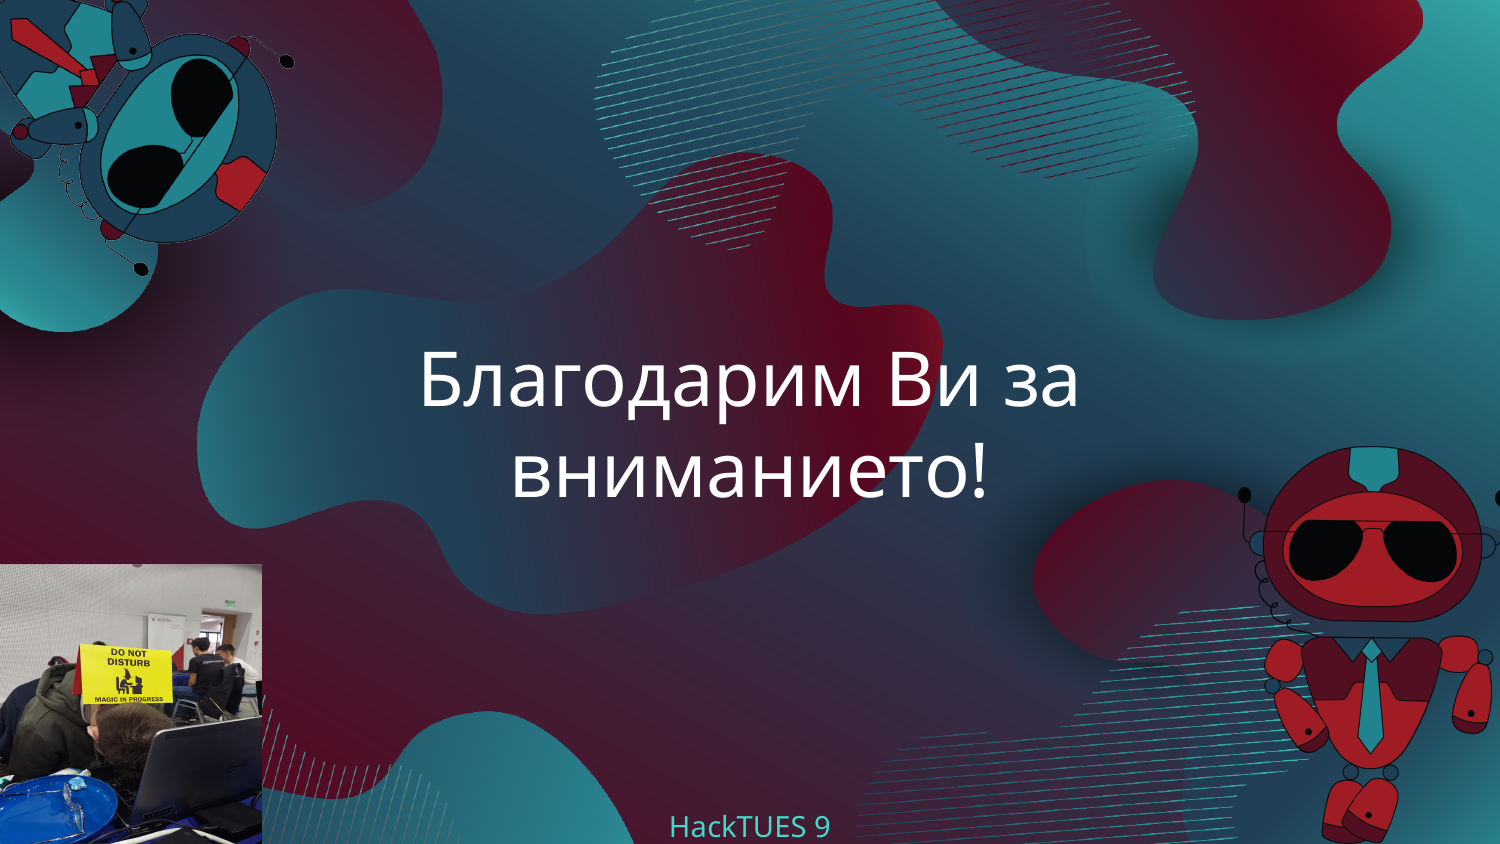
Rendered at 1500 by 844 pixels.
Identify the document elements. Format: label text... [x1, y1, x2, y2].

picture [0, 0, 1500, 844]
title Благодарим Ви за вниманието! [297, 314, 1203, 529]
